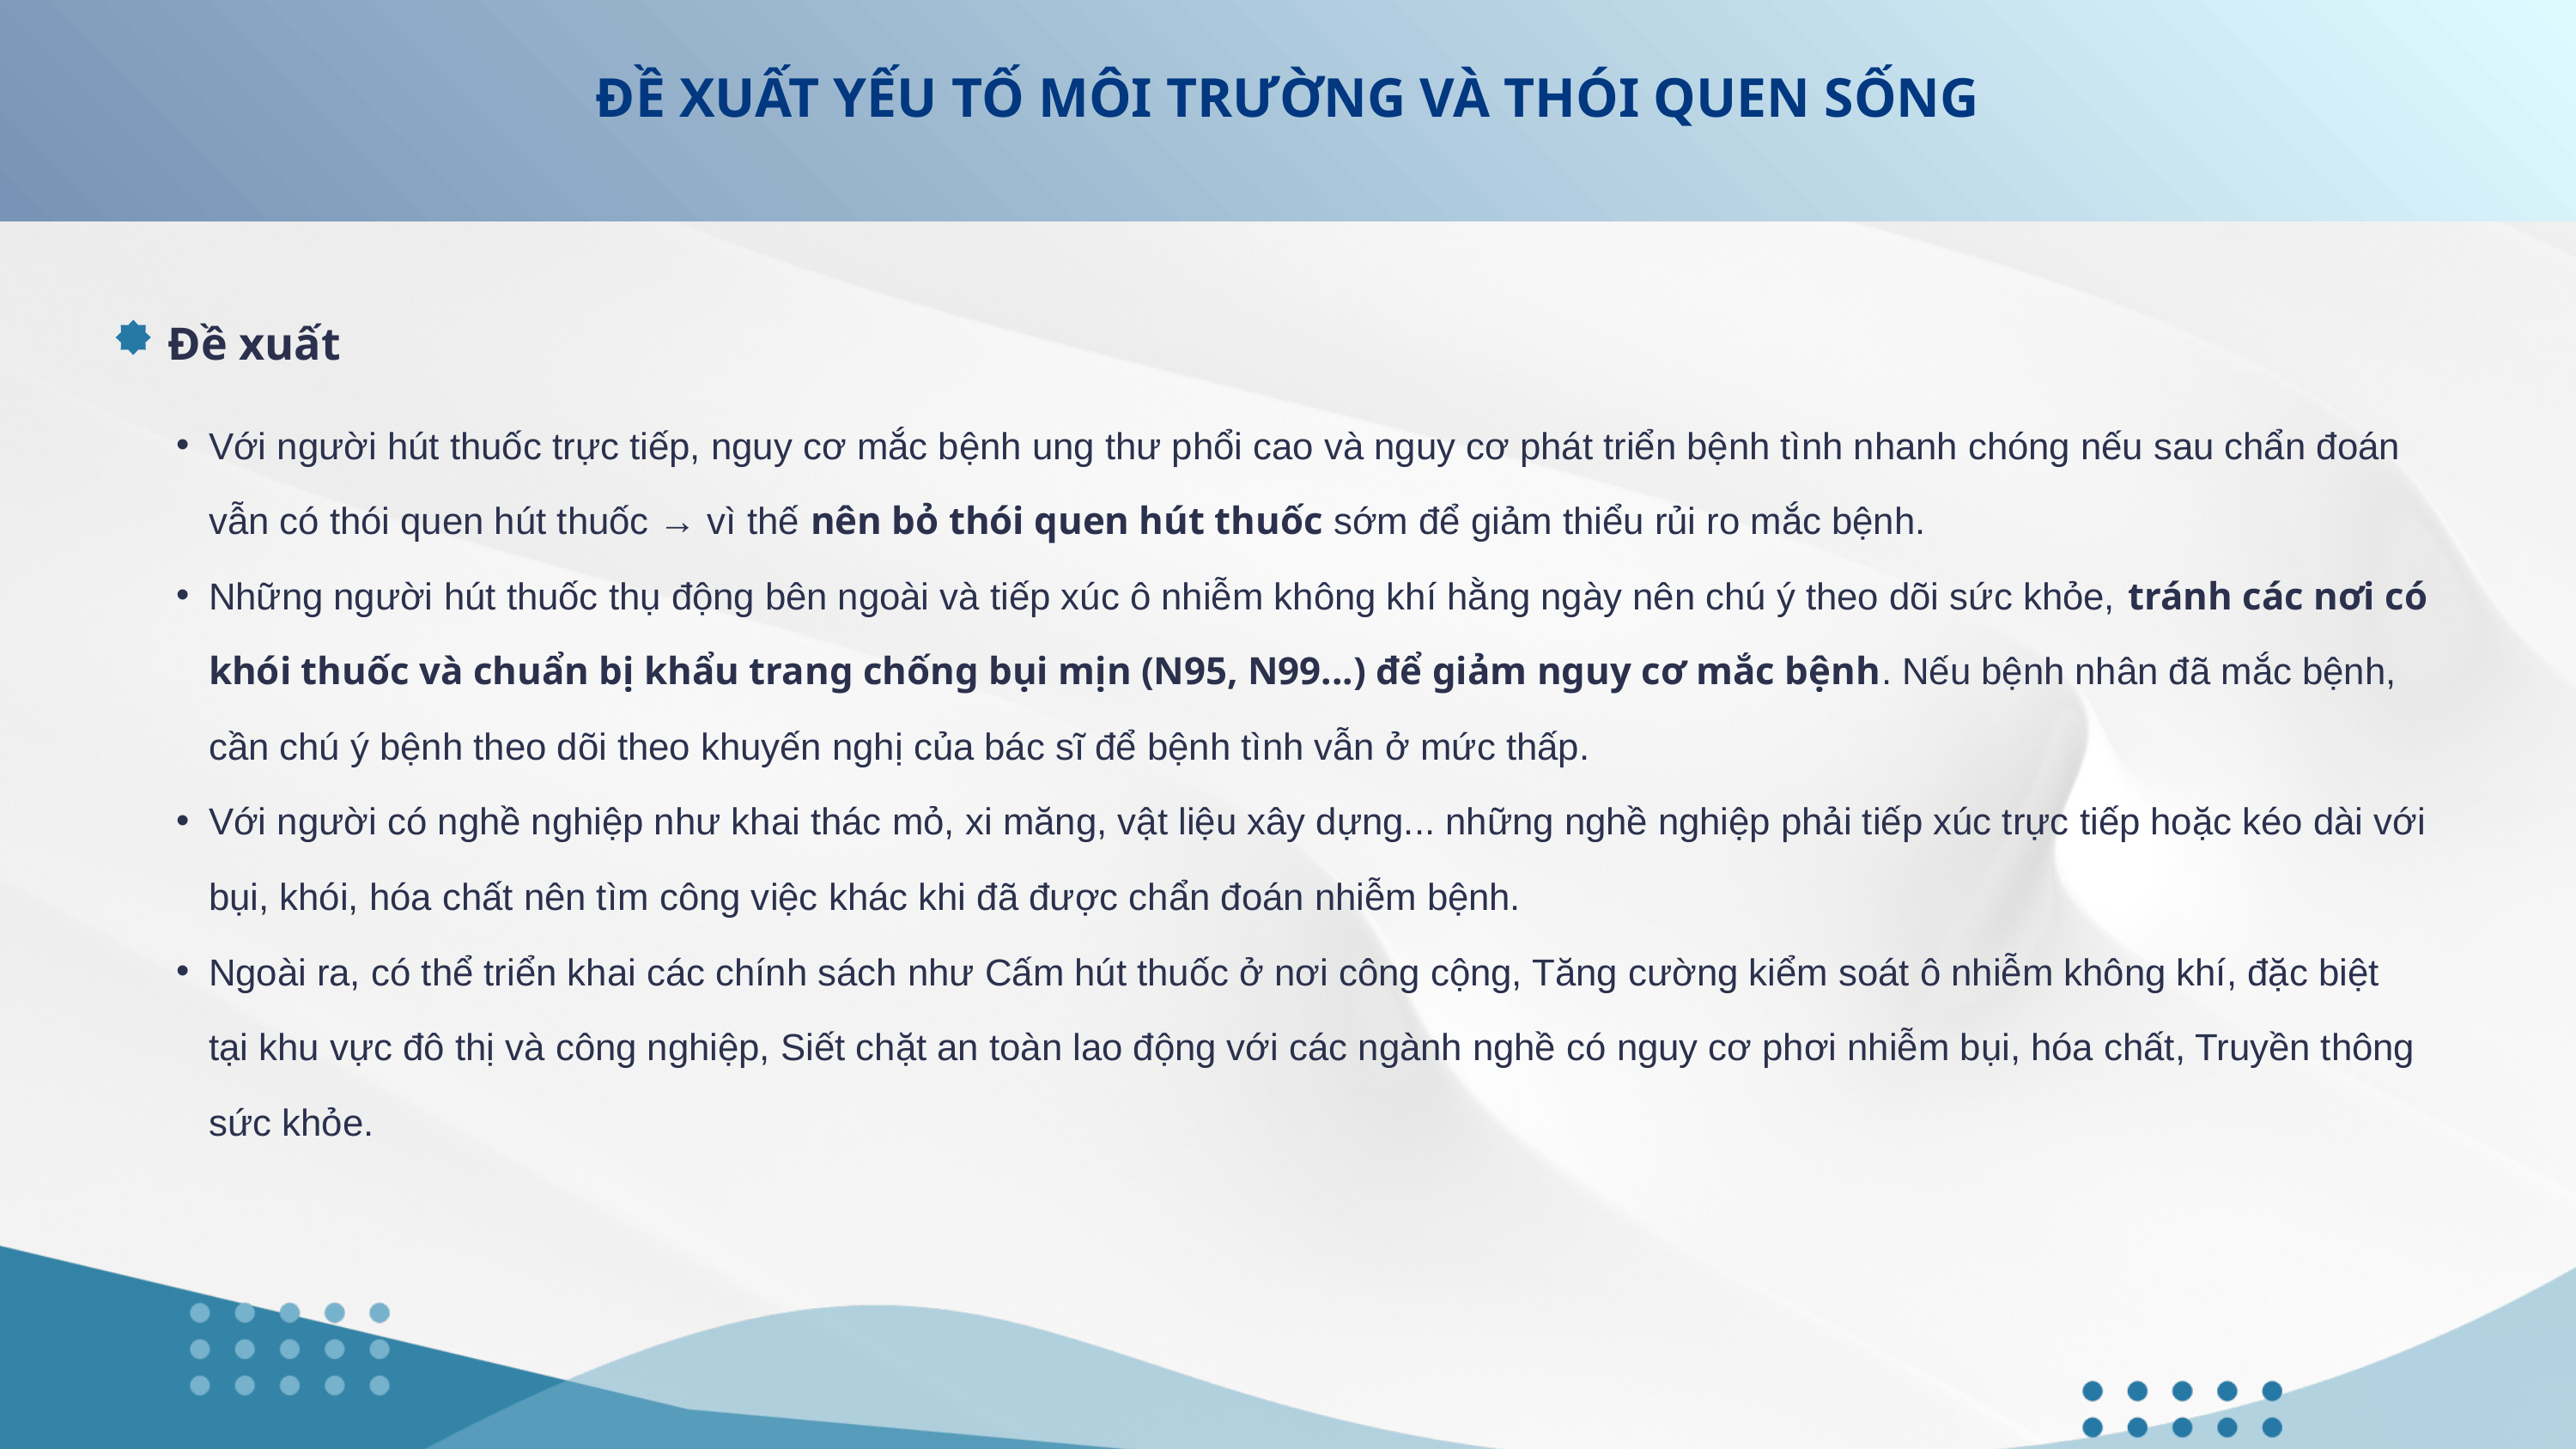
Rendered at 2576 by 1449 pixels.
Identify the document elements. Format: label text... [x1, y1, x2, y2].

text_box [0, 0, 2576, 222]
text_box [0, 231, 2576, 1001]
text_box [0, 1001, 2576, 1449]
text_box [115, 312, 696, 366]
text_box Với người hút thuốc trực tiếp, nguy cơ mắc bệnh ung thư phổi cao và nguy cơ phát triển bệnh tình nhanh chóng nếu sau chẩn đoán vẫn có thói quen hút thuốc → vì thế nên bỏ thói quen hút thuốc sớm để giảm thiểu rủi ro mắc bệnh. Những người hút thuốc thụ động bên ngoài và tiếp xúc ô nhiễm không khí hằng ngày nên chú ý theo dõi sức khỏe, tránh các nơi có khói thuốc và chuẩn bị khẩu trang chống bụi mịn (N95, N99...) để giảm nguy cơ mắc bệnh. Nếu bệnh nhân đã mắc bệnh, cần chú ý bệnh theo dõi theo khuyến nghị của bác sĩ để bệnh tình vẫn ở mức thấp. Với người có nghề nghiệp như khai thác mỏ, xi măng, vật liệu xây dựng... những nghề nghiệp phải tiếp xúc trực tiếp hoặc kéo dài với bụi, khói, hóa chất nên tìm công việc khác khi đã được chẩn đoán nhiễm bệnh. Ngoài ra, có thể triển khai các chính sách như Cấm hút thuốc ở nơi công cộng, Tăng cường kiểm soát ô nhiễm không khí, đặc biệt tại khu vực đô thị và công nghiệp, Siết chặt an toàn lao động với các ngành nghề có nguy cơ phơi nhiễm bụi, hóa chất, Truyền thông sức khỏe. [144, 391, 2432, 1143]
